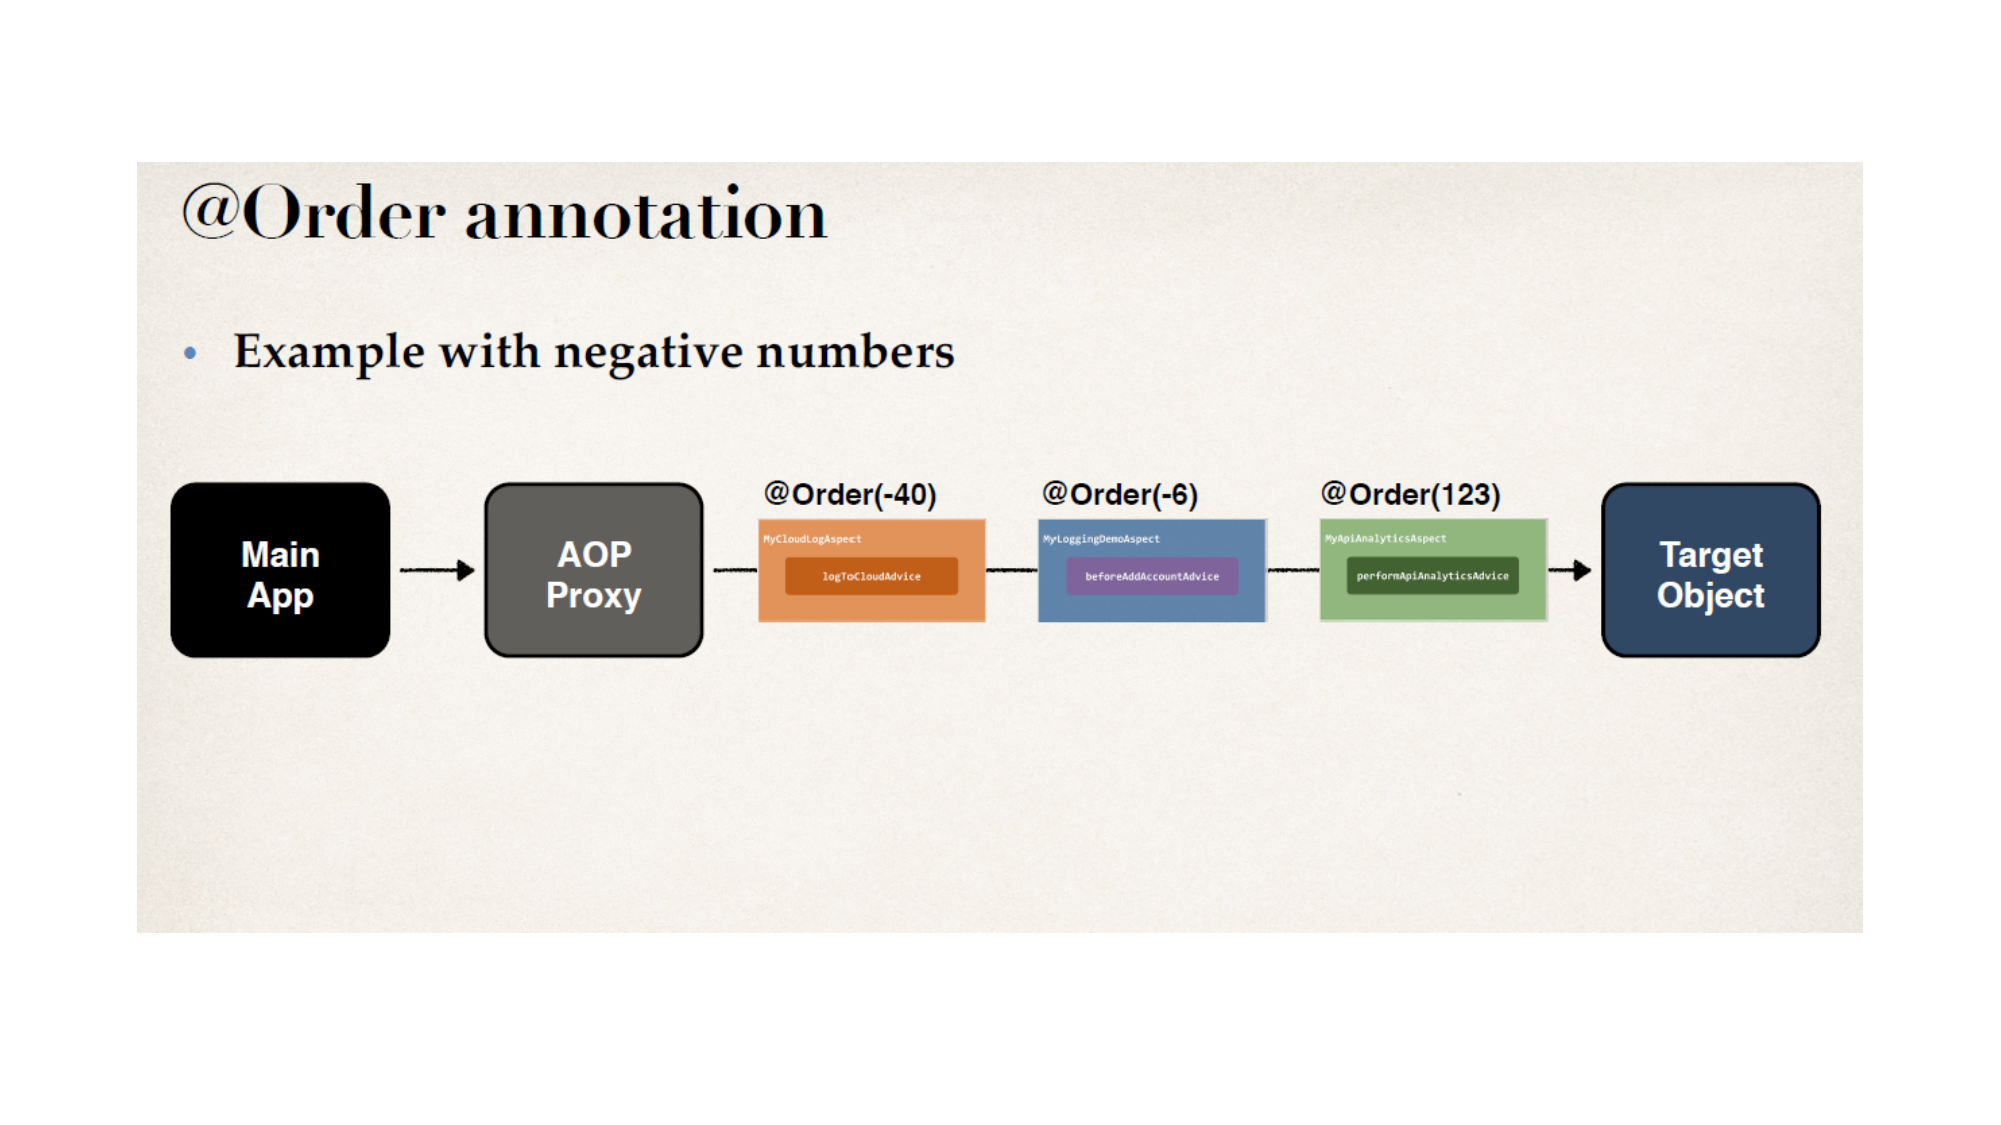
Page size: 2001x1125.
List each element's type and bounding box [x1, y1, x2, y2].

list [137, 162, 1863, 933]
